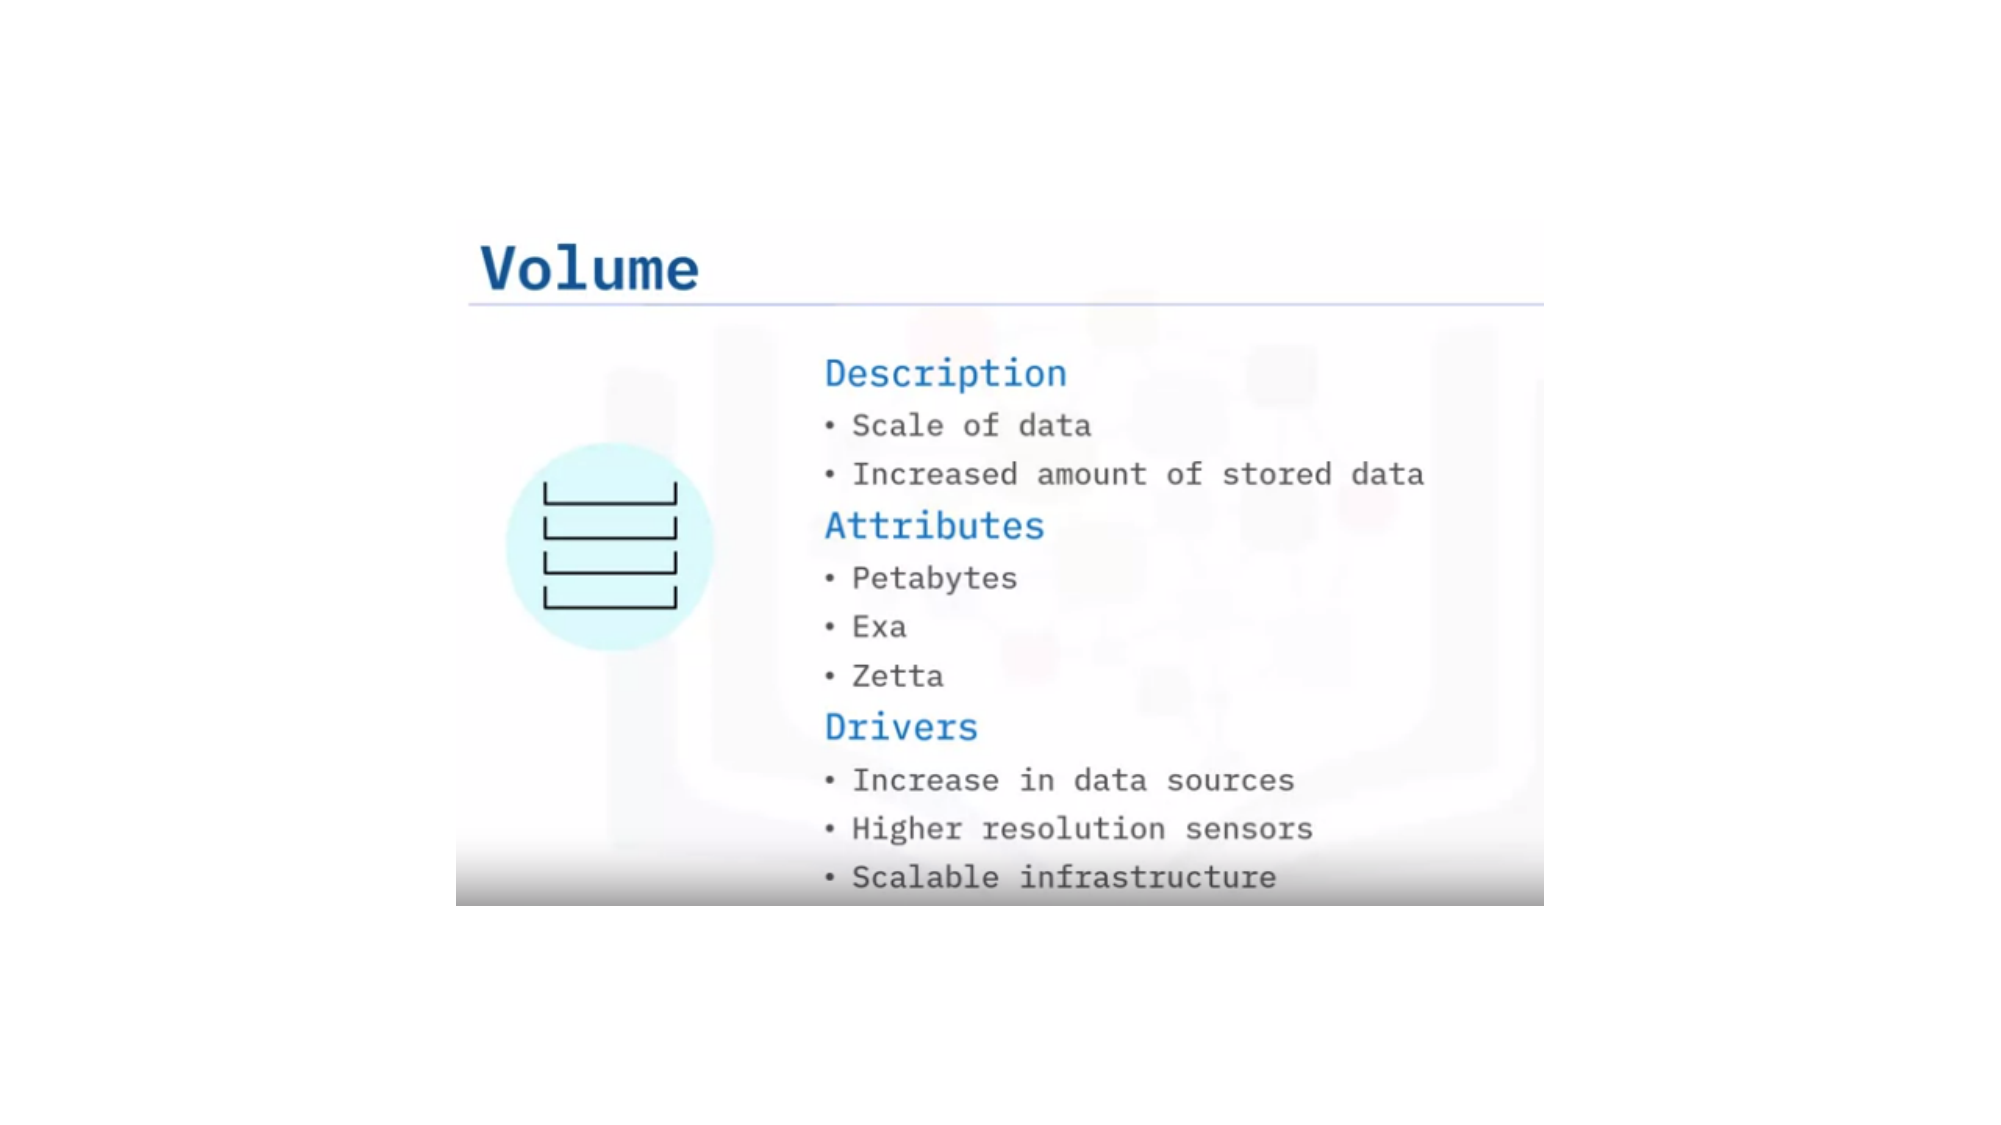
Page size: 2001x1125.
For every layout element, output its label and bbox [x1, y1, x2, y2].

picture [456, 219, 1544, 906]
